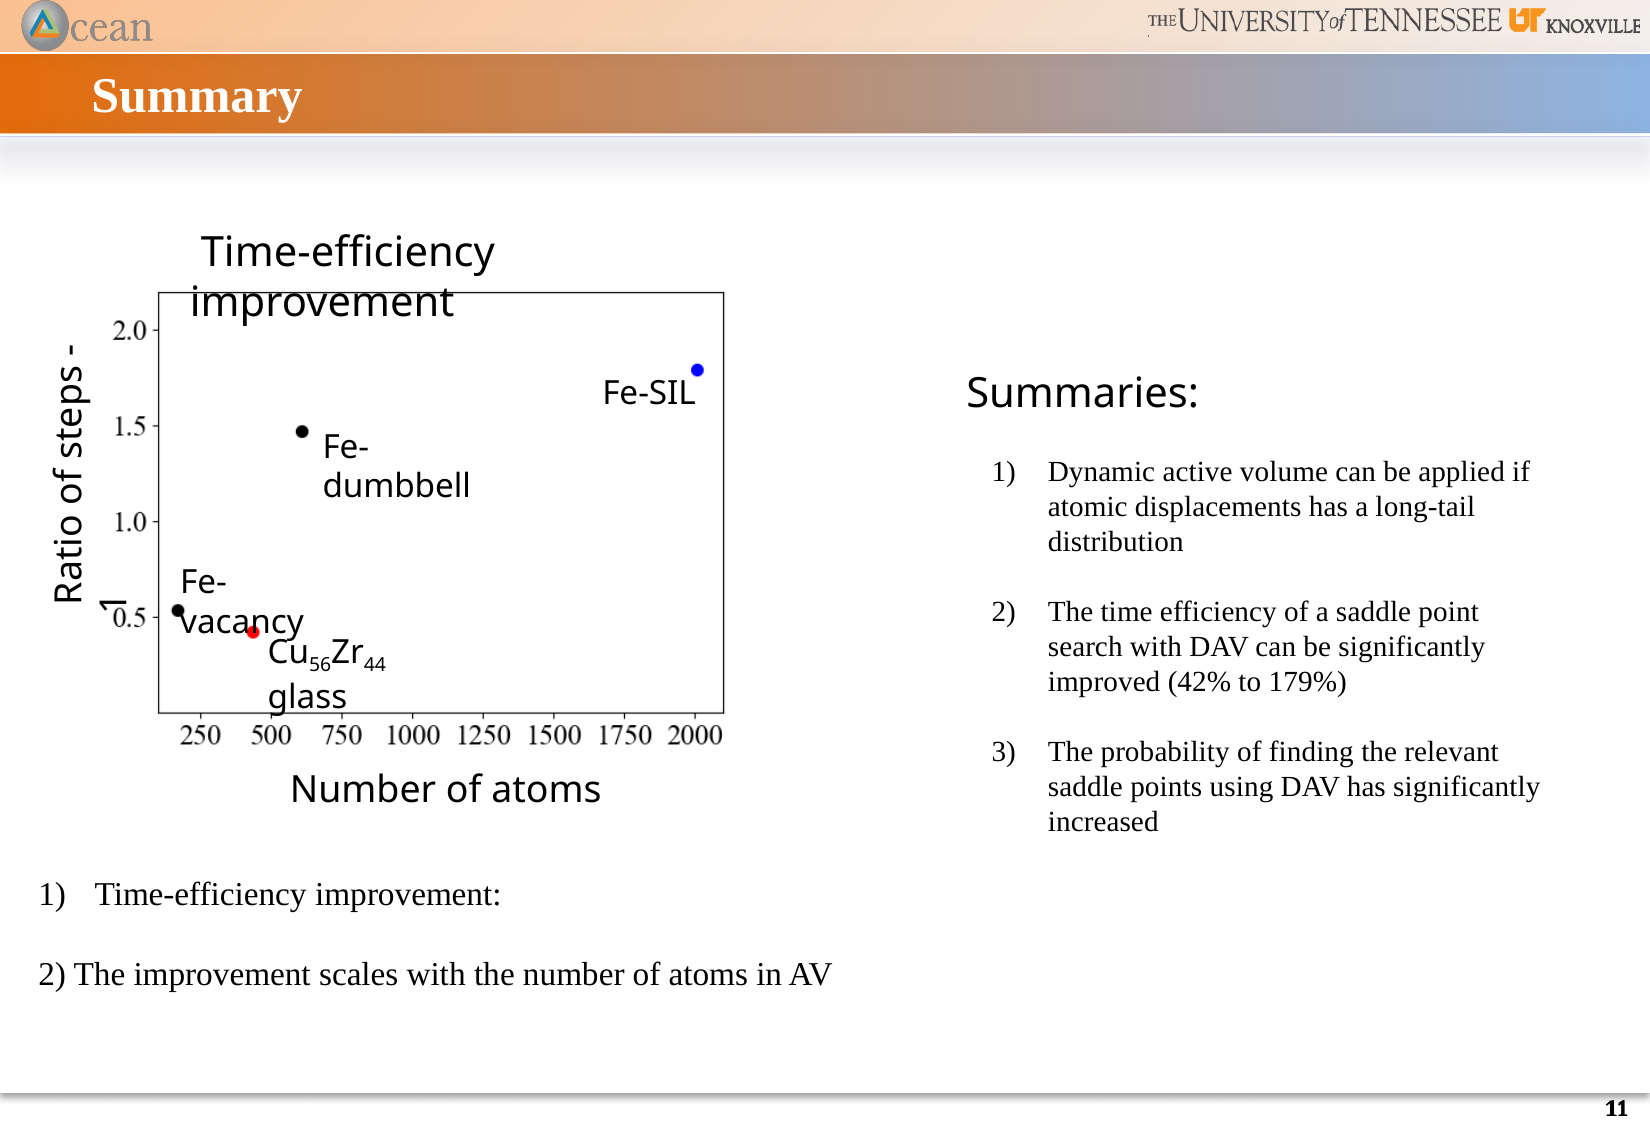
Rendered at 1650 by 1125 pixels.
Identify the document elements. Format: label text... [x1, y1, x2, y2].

text_box 11 [1526, 1090, 1644, 1123]
picture [111, 288, 729, 757]
text_box Summaries: [940, 358, 1494, 424]
picture [19, 0, 160, 53]
text_box Time-efficiency improvement [175, 217, 728, 288]
text_box Dynamic active volume can be applied if atomic displacements has a long-tail distribution The time efficiency of a saddle point search with DAV can be significantly improved (42% to 179%) The probability of finding the relevant saddle points using DAV has significantly increased [976, 445, 1564, 845]
text_box Ratio of steps -1 [36, 327, 106, 630]
text_box Number of atoms [275, 764, 652, 818]
title Summary [76, 53, 1479, 129]
